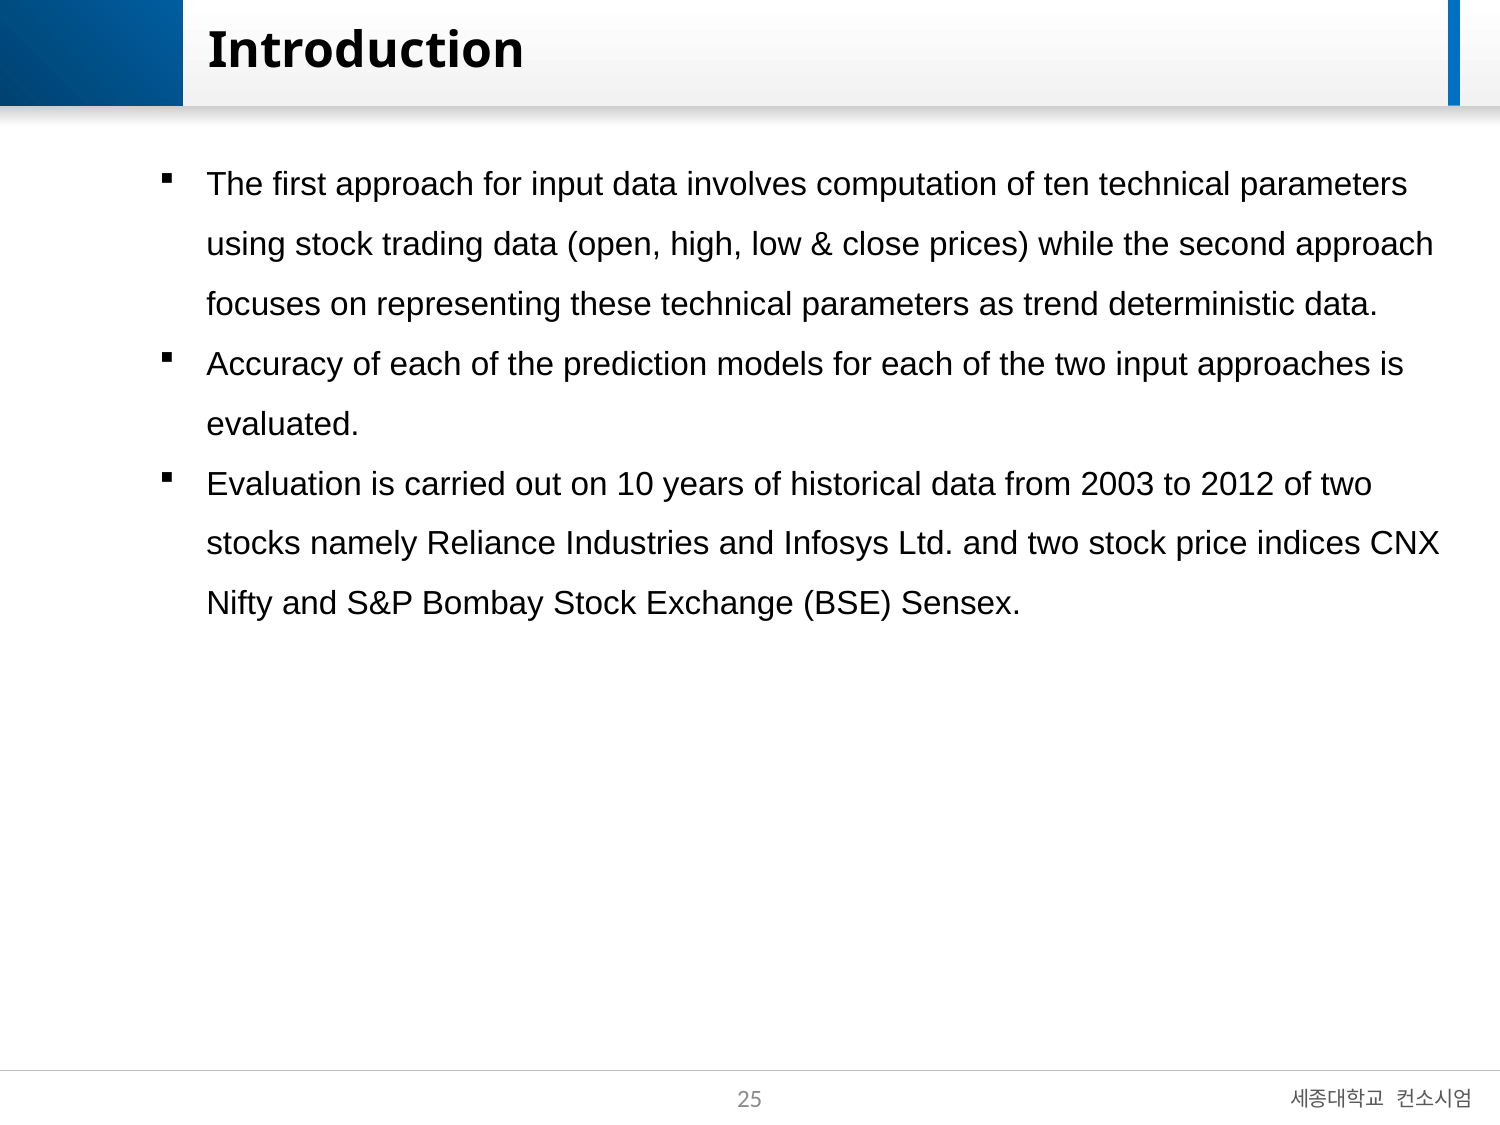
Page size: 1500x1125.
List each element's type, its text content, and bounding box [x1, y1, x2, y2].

title Introduction [193, 10, 1436, 91]
text_box The first approach for input data involves computation of ten technical parameters using stock trading data (open, high, low & close prices) while the second approach focuses on representing these technical parameters as trend deterministic data. Accuracy of each of the prediction models for each of the two input approaches is evaluated. Evaluation is carried out on 10 years of historical data from 2003 to 2012 of two stocks namely Reliance Industries and Infosys Ltd. and two stock price indices CNX Nifty and S&P Bombay Stock Exchange (BSE) Sensex. [144, 135, 1461, 847]
